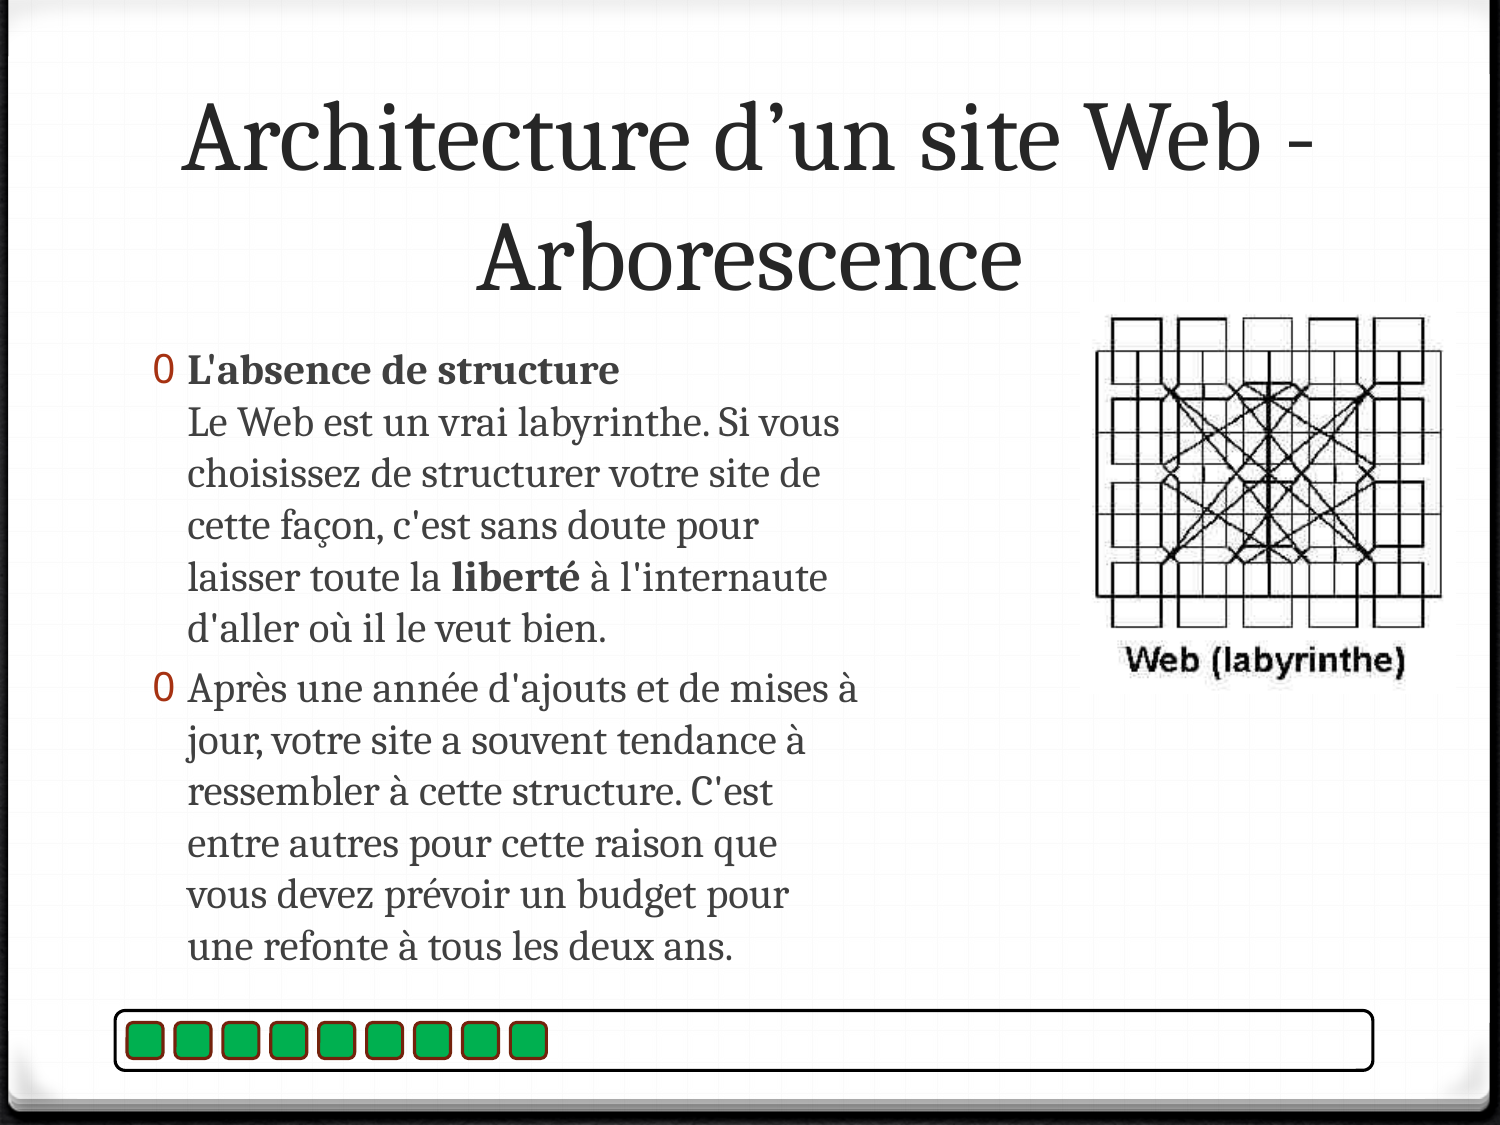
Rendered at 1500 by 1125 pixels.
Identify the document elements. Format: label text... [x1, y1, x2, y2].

text_box [221, 1020, 261, 1061]
text_box [269, 1020, 309, 1061]
text_box [412, 1020, 453, 1061]
picture [0, 0, 1500, 1125]
text_box [365, 1020, 405, 1061]
text_box [173, 1020, 213, 1061]
list L'absence de structure Le Web est un vrai labyrinthe. Si vous choisissez de structurer votre site de cette façon, c'est sans doute pour laisser toute la liberté à l'internaute d'aller où il le veut bien. Après une année d'ajouts et de mises à jour, votre site a souvent tendance à ressembler à cette structure. C'est entre autres pour cette raison que vous devez prévoir un budget pour une refonte à tous les deux ans. [137, 334, 880, 983]
text_box [460, 1020, 501, 1061]
text_box [508, 1020, 548, 1061]
title Architecture d’un site Web - Arborescence [90, 71, 1410, 309]
text_box [125, 1020, 165, 1061]
text_box [113, 1008, 1375, 1072]
text_box [317, 1020, 357, 1061]
